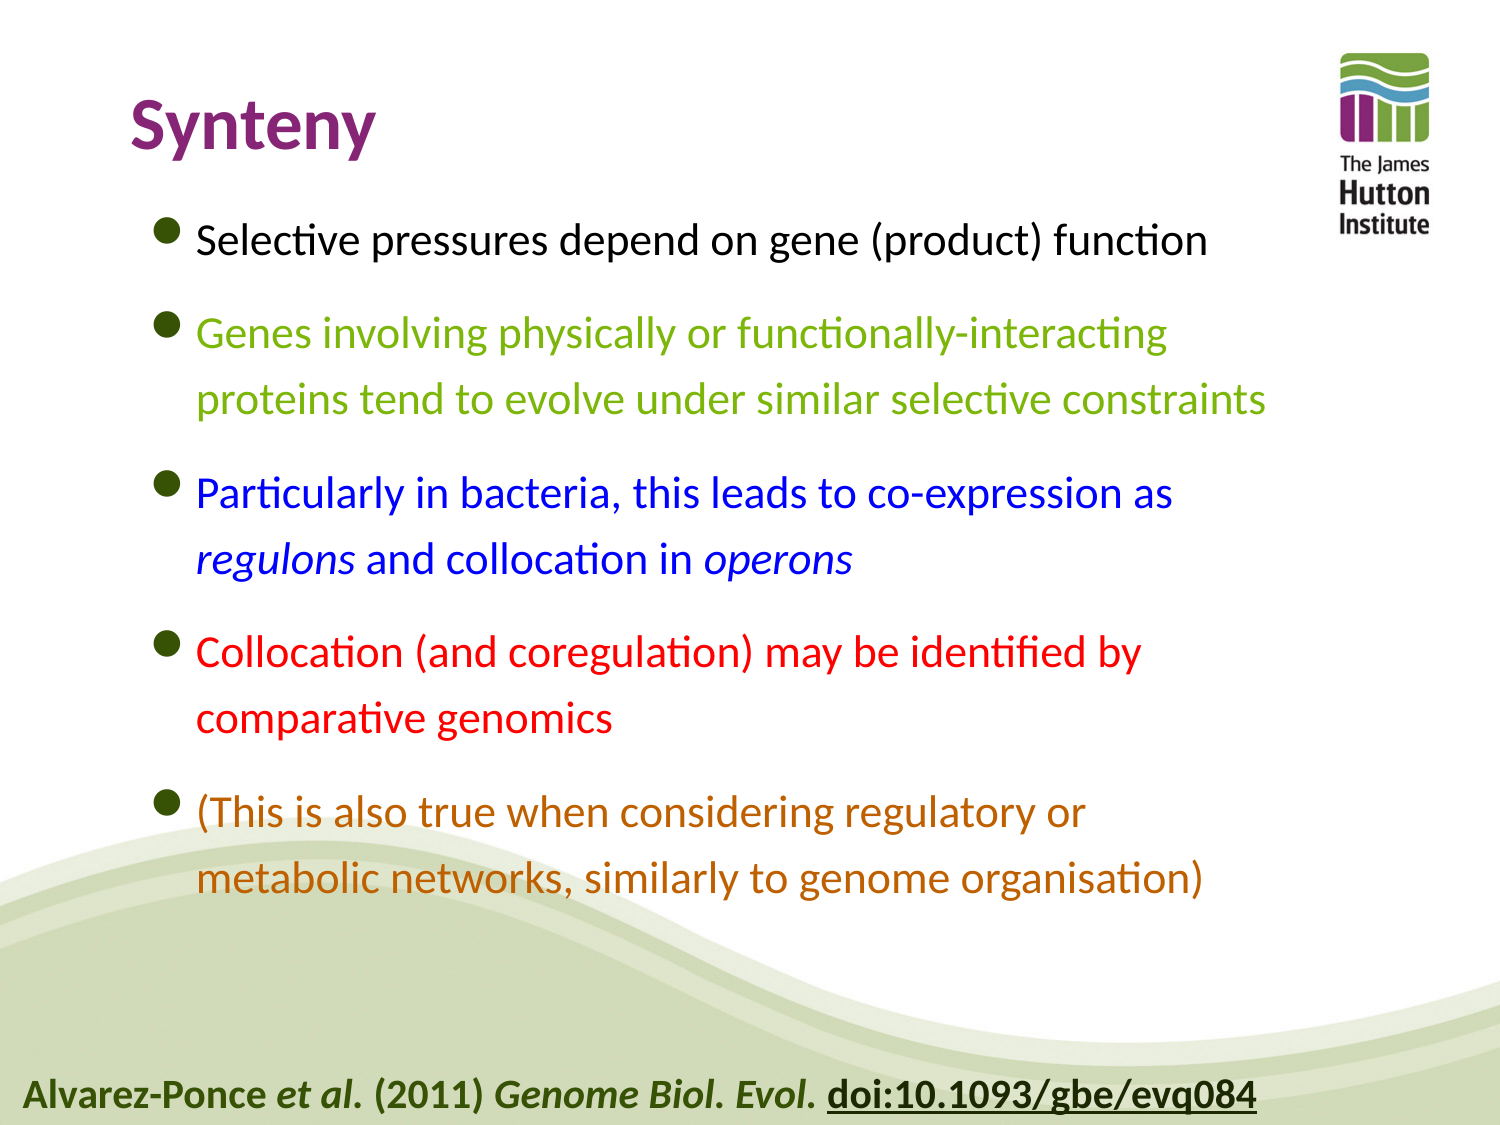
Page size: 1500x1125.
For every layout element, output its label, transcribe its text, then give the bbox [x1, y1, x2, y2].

text_box Alvarez-Ponce et al. (2011) Genome Biol. Evol. doi:10.1093/gbe/evq084 [7, 1059, 1273, 1125]
picture [0, 0, 1500, 1125]
list Selective pressures depend on gene (product) function Genes involving physically or functionally-interacting proteins tend to evolve under similar selective constraints Particularly in bacteria, this leads to co-expression as regulons and collocation in operons Collocation (and coregulation) may be identified by comparative genomics (This is also true when considering regulatory or metabolic networks, similarly to genome organisation) [130, 190, 1291, 978]
title Synteny [130, 65, 1291, 174]
